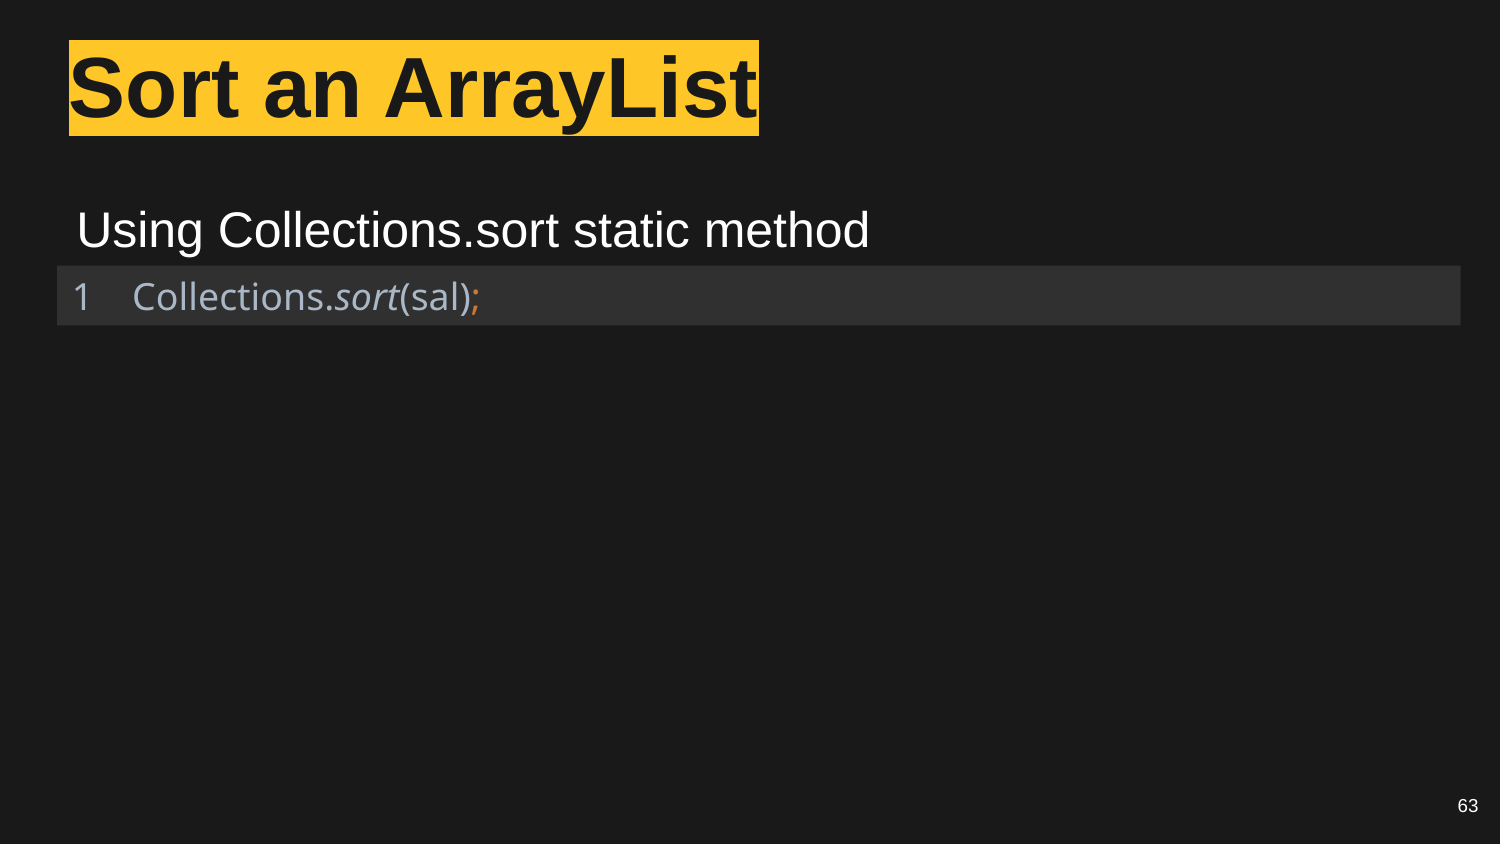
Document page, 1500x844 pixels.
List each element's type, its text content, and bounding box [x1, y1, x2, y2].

text_box 1 Collections.sort(sal); [57, 265, 1461, 326]
slide_number 63 [1403, 779, 1494, 844]
text_box Using Collections.sort static method [61, 189, 886, 265]
title Sort an ArrayList [68, 52, 1449, 128]
